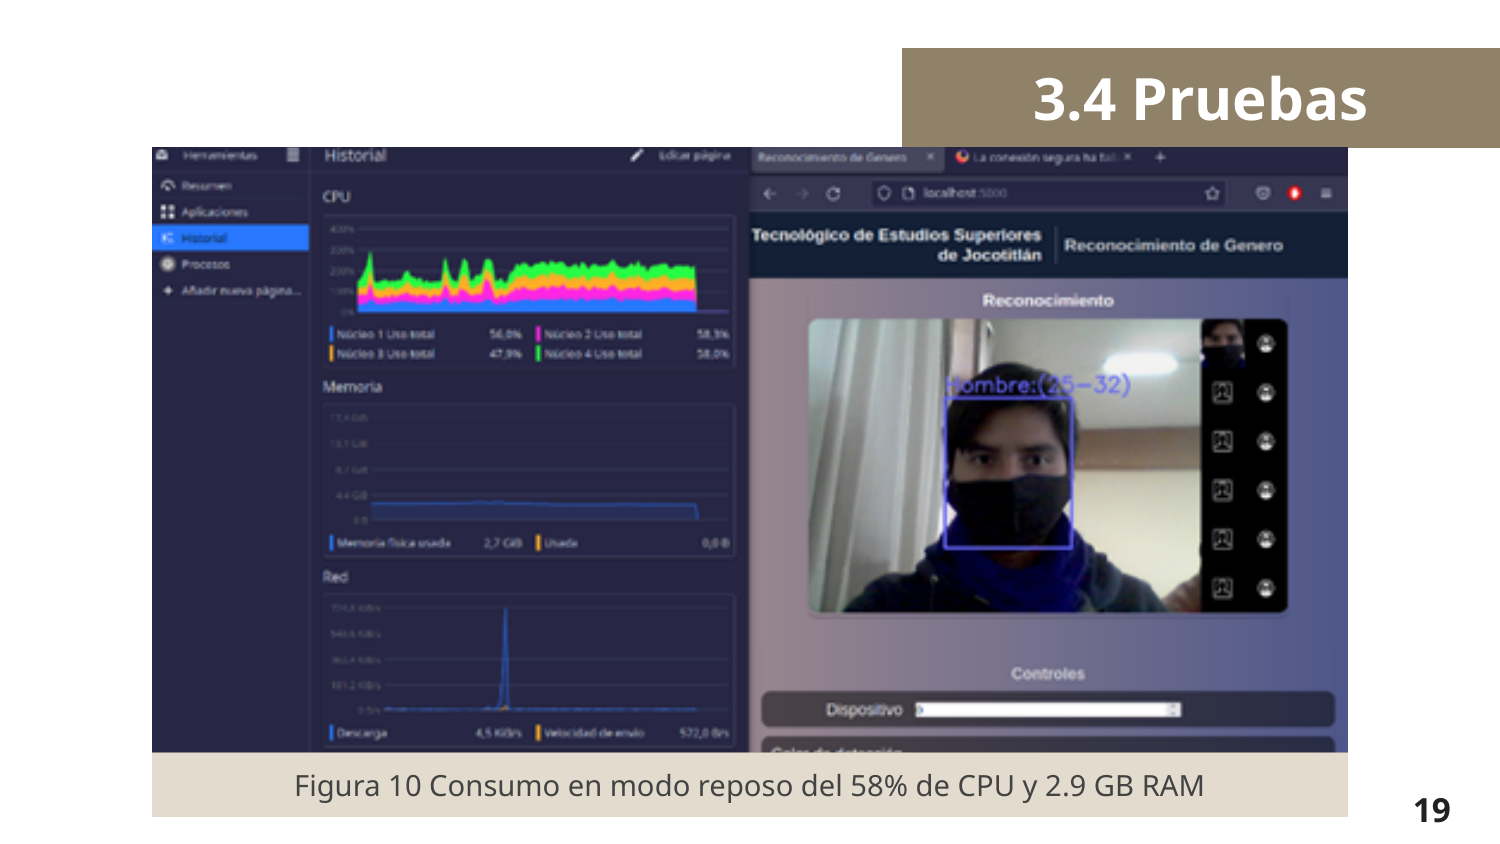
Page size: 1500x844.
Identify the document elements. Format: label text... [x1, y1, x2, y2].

picture [151, 147, 1349, 753]
text_box [902, 48, 911, 145]
text_box [1491, 48, 1500, 148]
text_box Figura 10 Consumo en modo reposo del 58% de CPU y 2.9 GB RAM [152, 761, 1348, 817]
text_box 19 [1397, 774, 1500, 821]
title 3.4 Pruebas [911, 0, 1491, 148]
